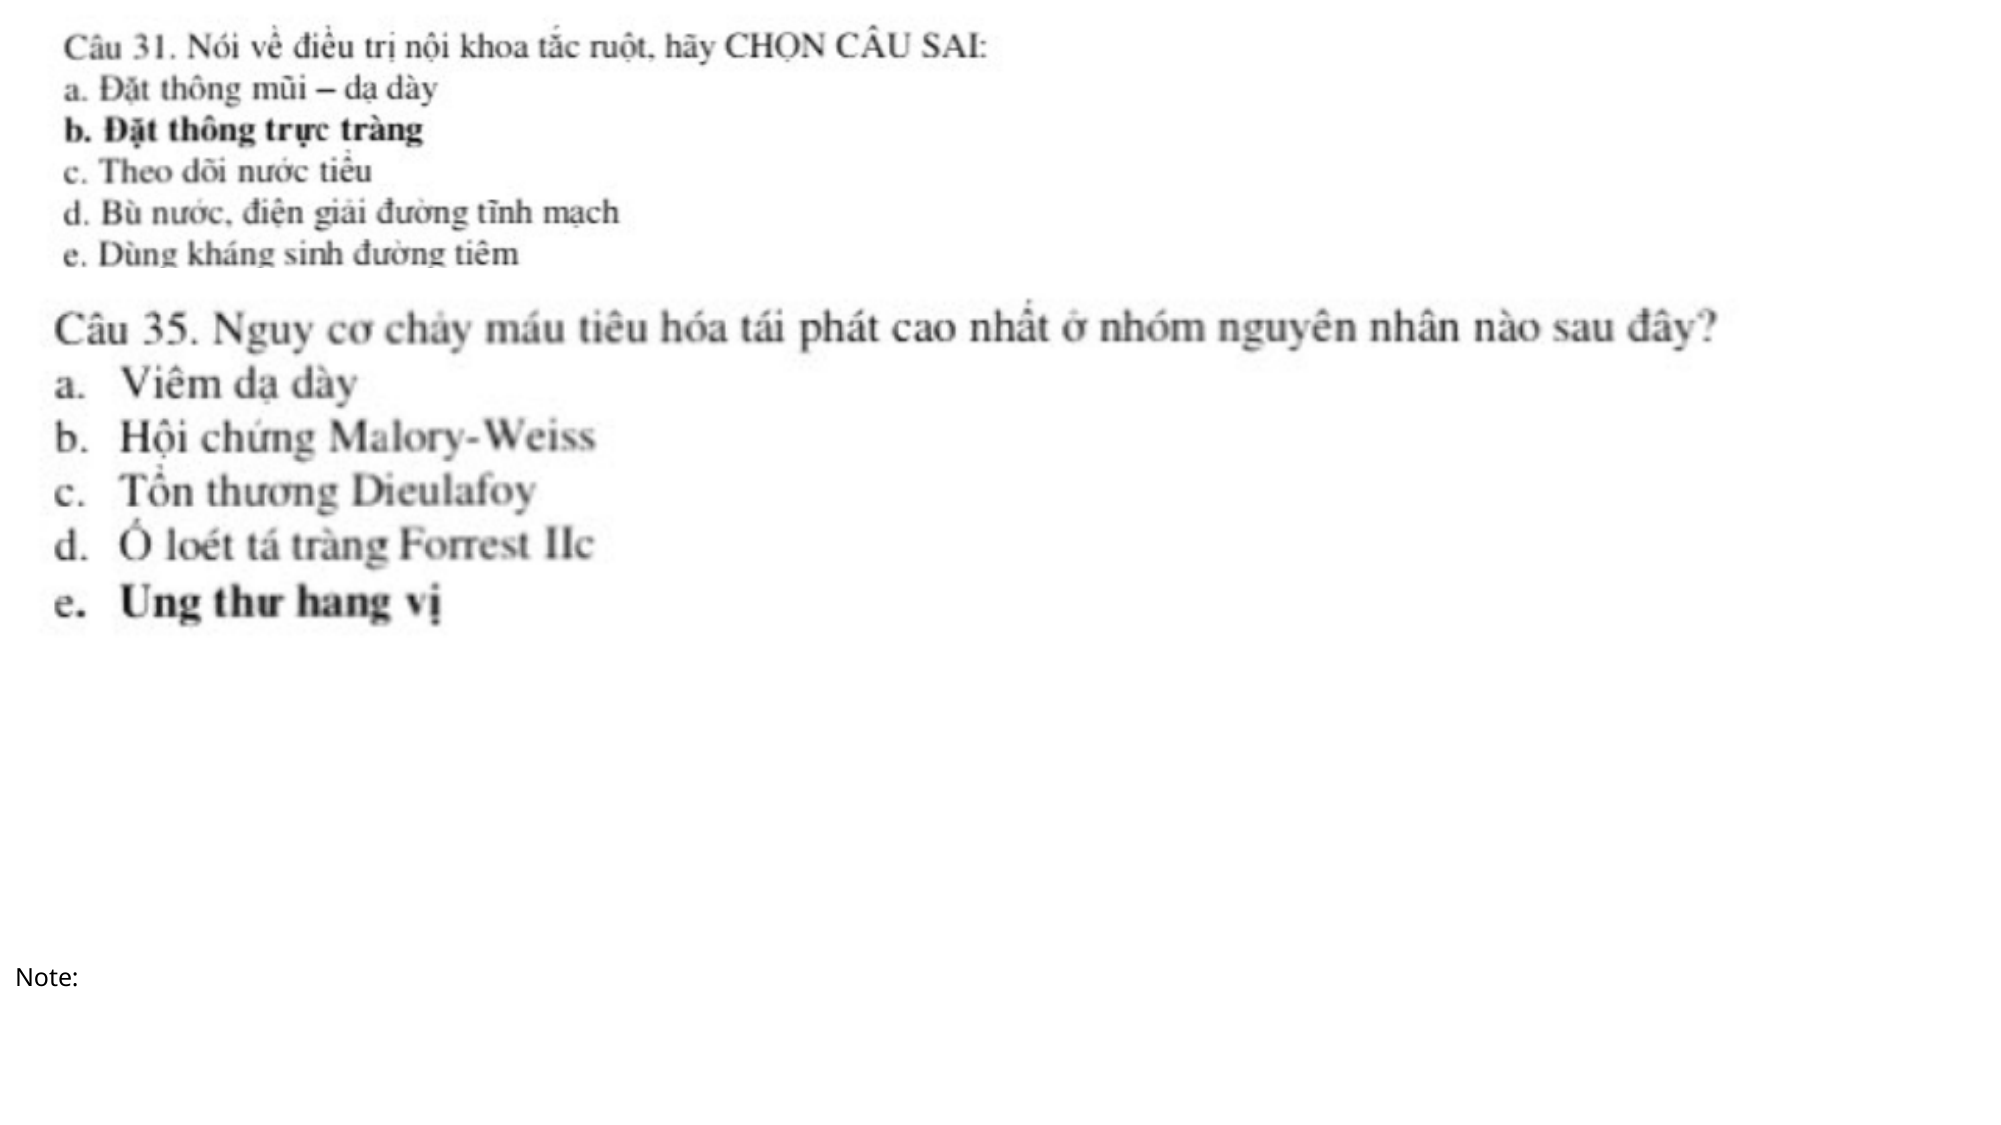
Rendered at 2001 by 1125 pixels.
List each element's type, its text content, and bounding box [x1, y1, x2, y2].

title Note: [0, 831, 2000, 1125]
picture [0, 4, 2000, 652]
